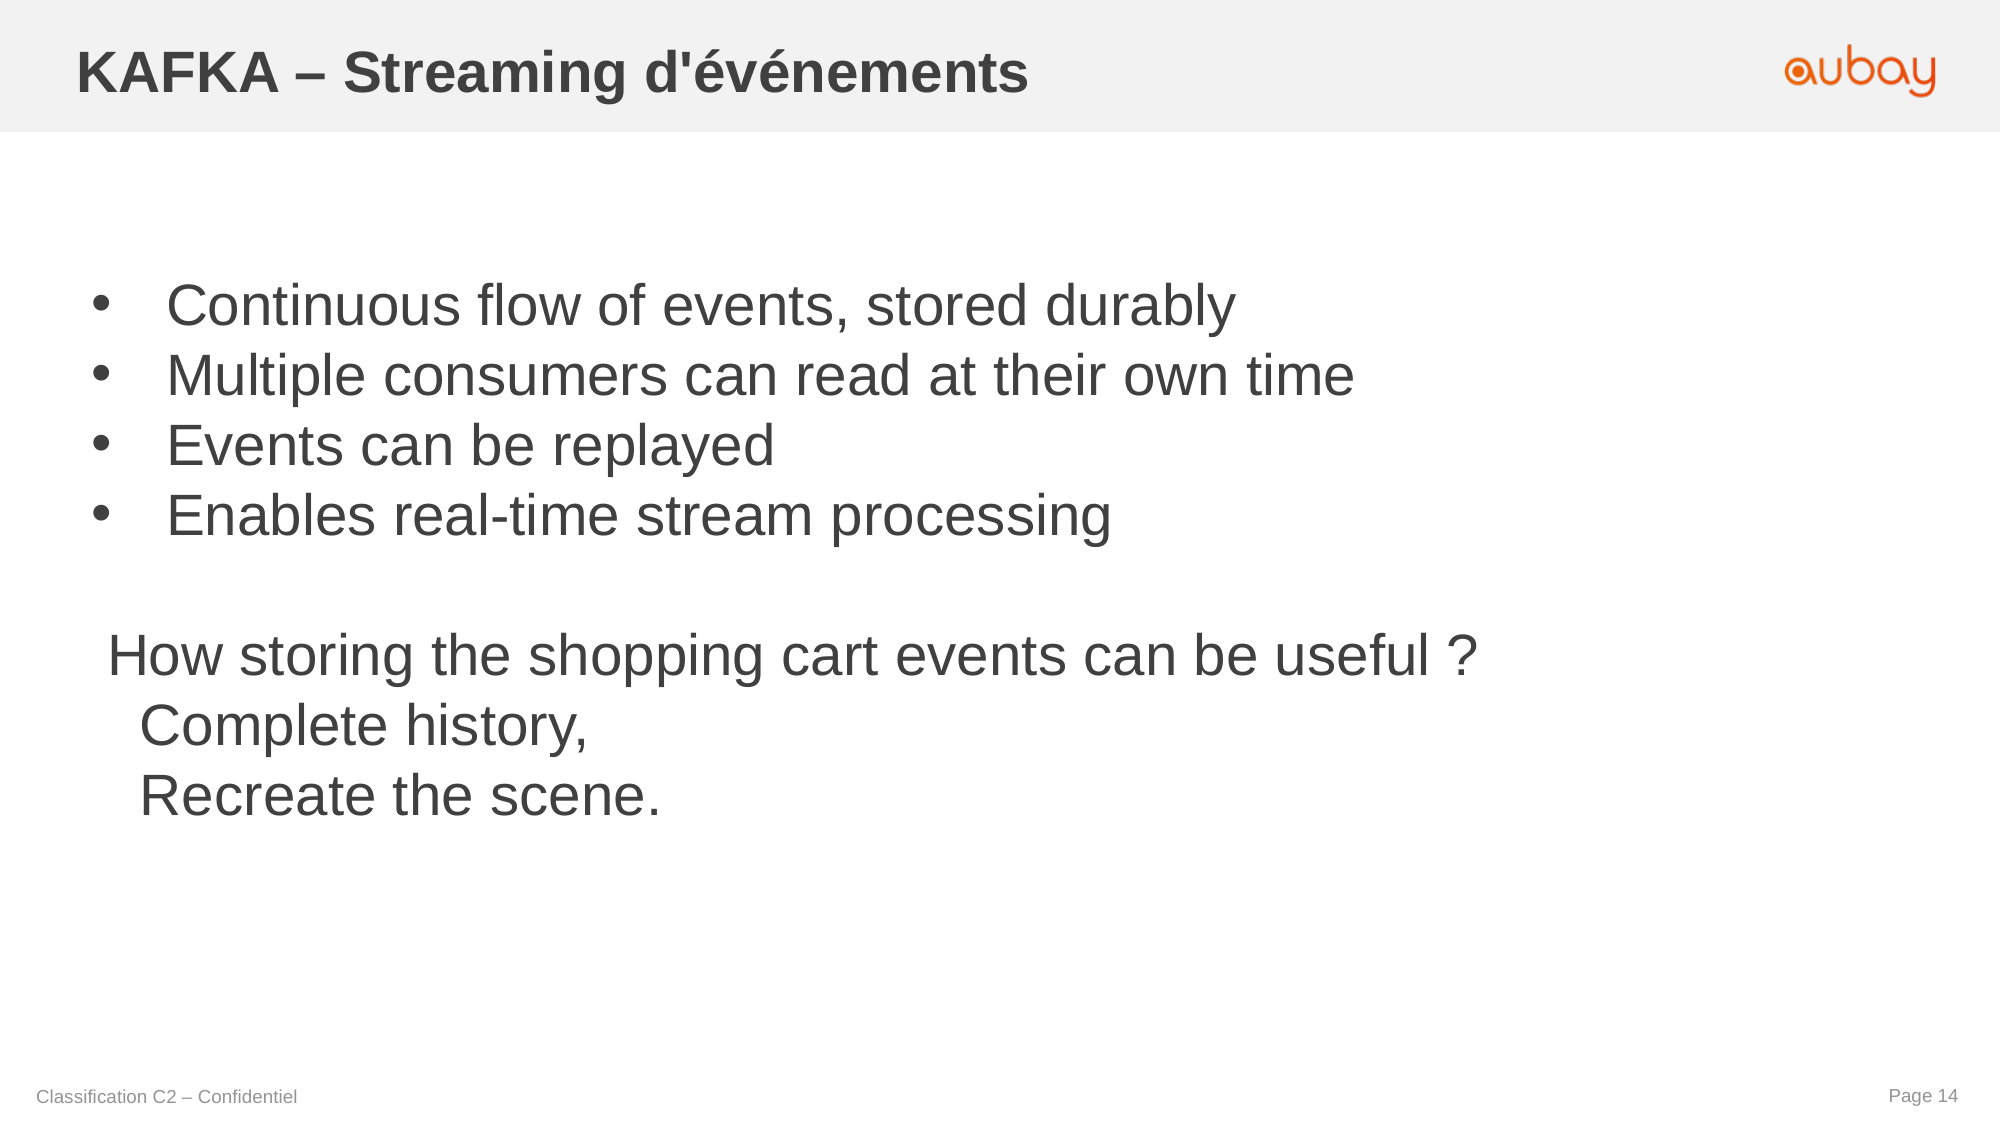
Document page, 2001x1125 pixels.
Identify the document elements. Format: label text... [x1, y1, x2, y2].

picture [1781, 26, 1939, 116]
list KAFKA – Streaming d'événements [61, 33, 1720, 115]
text_box Continuous flow of events, stored durably Multiple consumers can read at their own time Events can be replayed Enables real-time stream processing How storing the shopping cart events can be useful ? Complete history, Recreate the scene. [76, 190, 1734, 1005]
